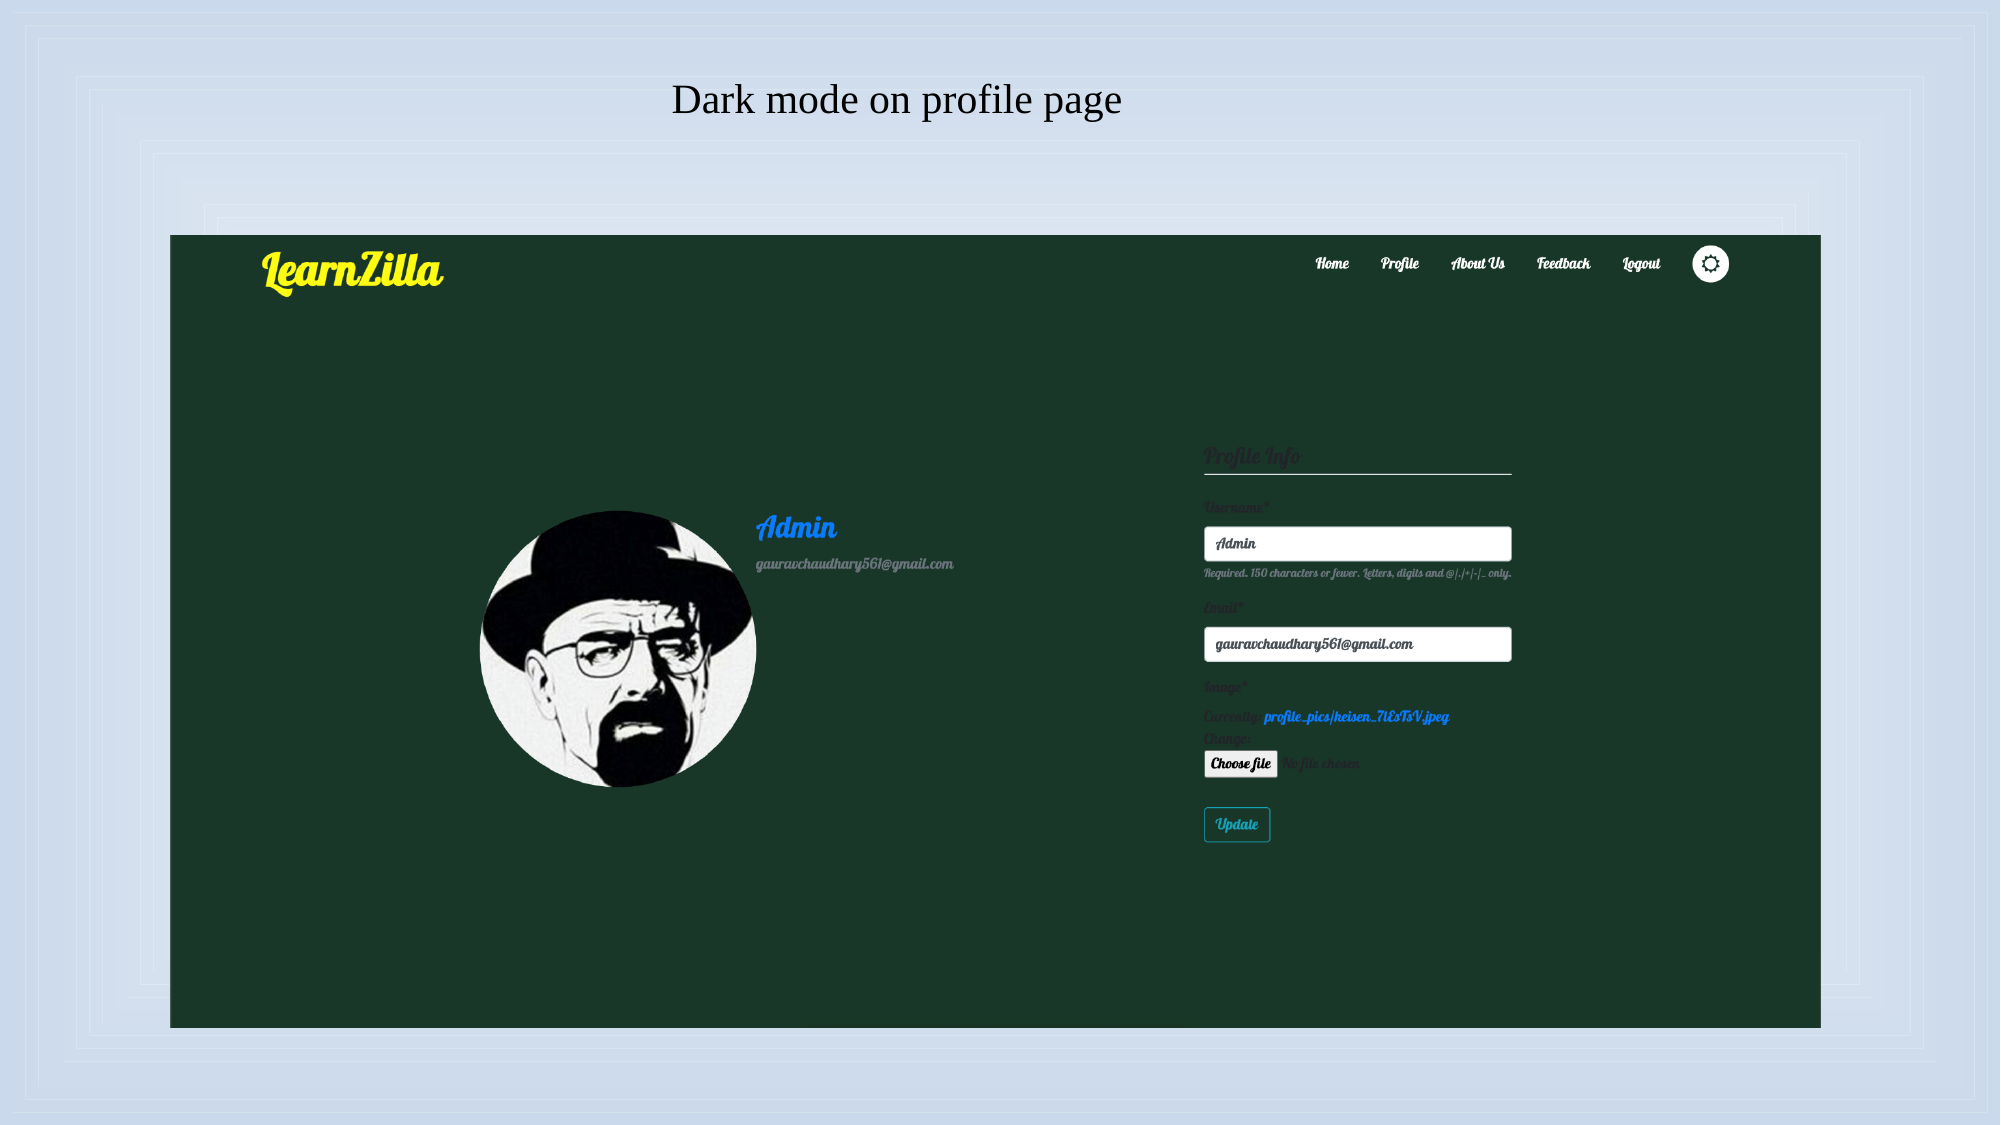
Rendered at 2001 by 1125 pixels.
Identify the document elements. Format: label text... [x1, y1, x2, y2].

picture [169, 234, 1821, 1029]
text_box Dark mode on profile page [656, 64, 1334, 129]
